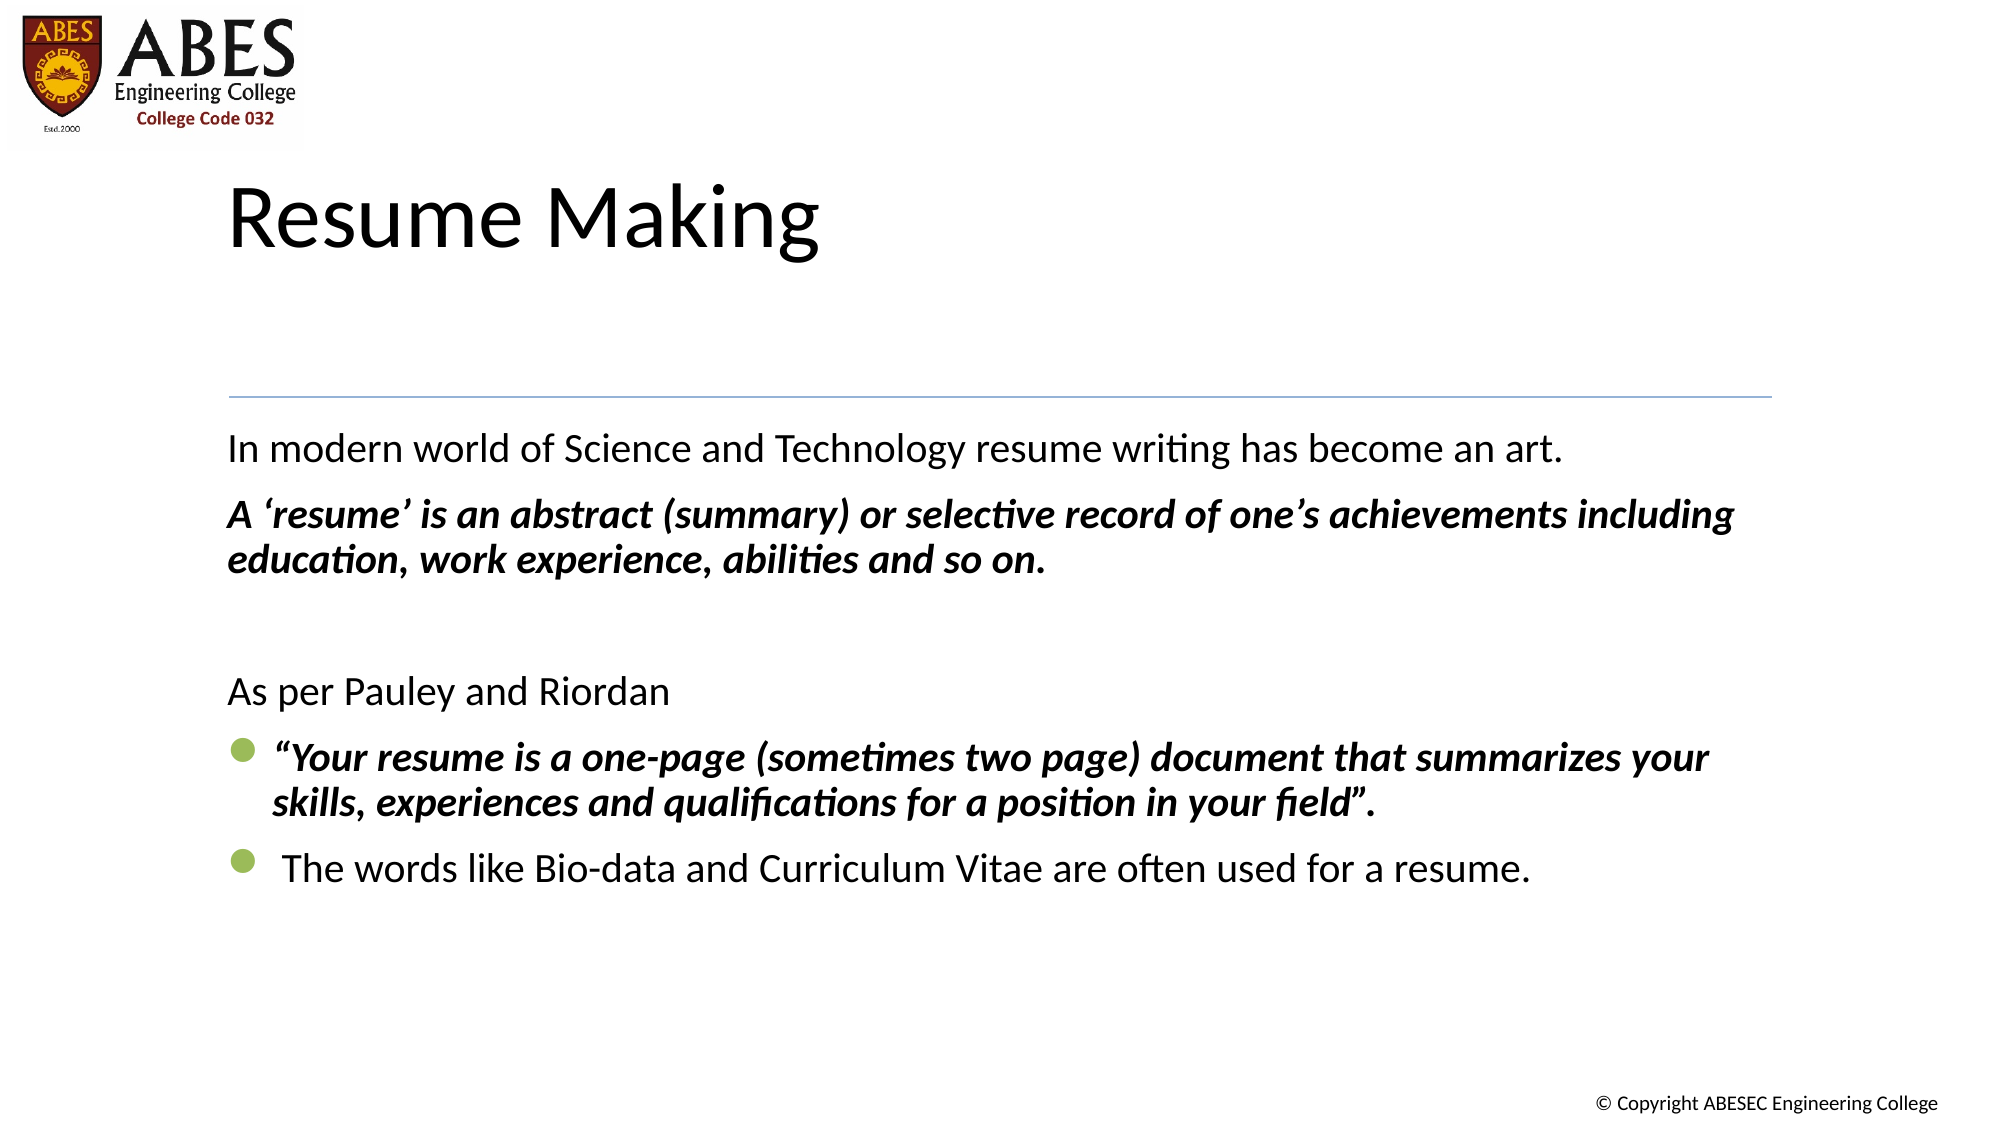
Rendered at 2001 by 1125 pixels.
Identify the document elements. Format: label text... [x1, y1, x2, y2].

list In modern world of Science and Technology resume writing has become an art. A ‘resume’ is an abstract (summary) or selective record of one’s achievements including education, work experience, abilities and so on. As per Pauley and Riordan “Your resume is a one-page (sometimes two page) document that summarizes your skills, experiences and qualifications for a position in your field”. The words like Bio-data and Curriculum Vitae are often used for a resume. [212, 419, 1788, 964]
picture [7, 5, 304, 151]
title Resume Making [212, 161, 1788, 375]
